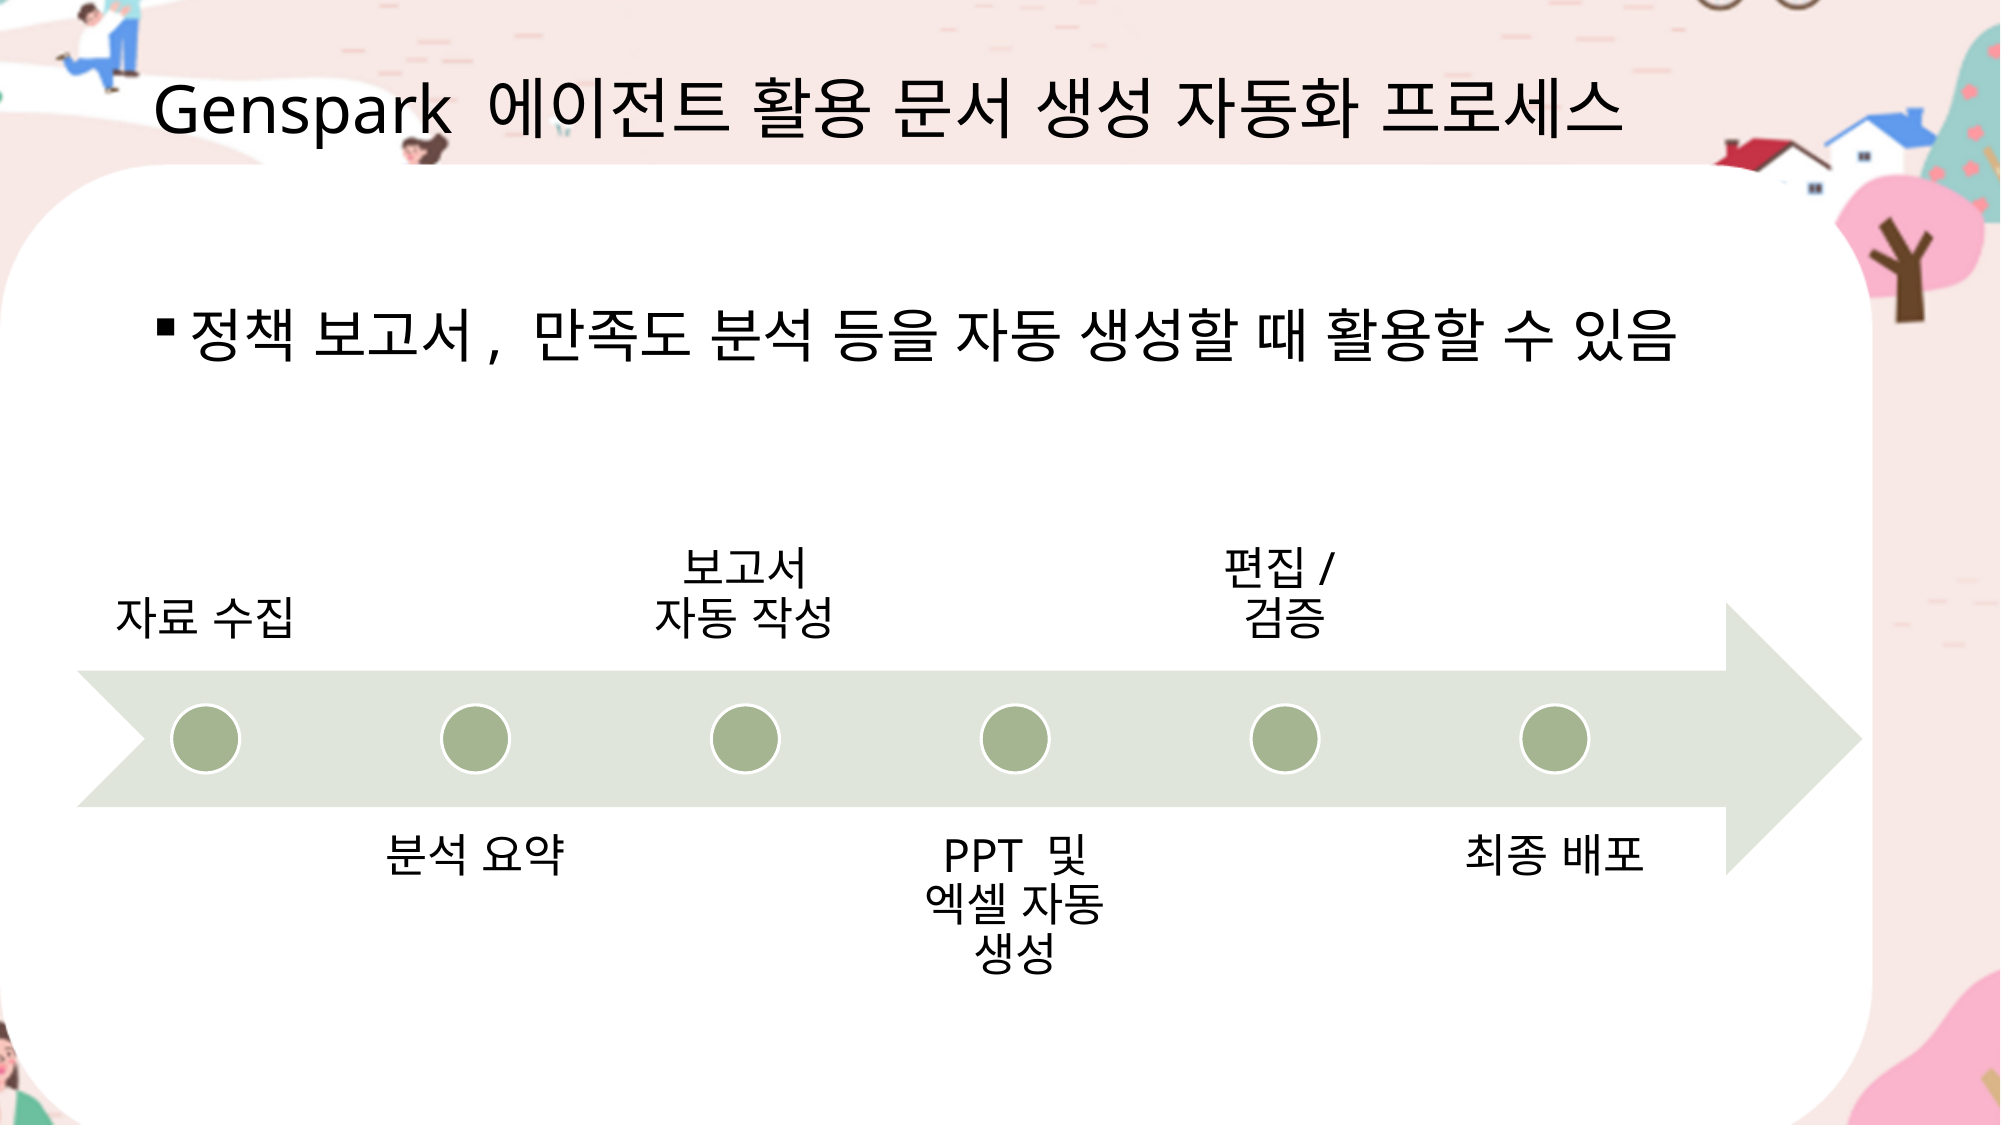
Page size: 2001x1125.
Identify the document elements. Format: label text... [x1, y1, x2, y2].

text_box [76, 397, 1863, 1081]
list 정책 보고서, 만족도 분석 등을 자동 생성할 때 활용할 수 있음 [137, 299, 1863, 397]
picture [0, 0, 2001, 1125]
title Genspark 에이전트 활용 문서 생성 자동화 프로세스 [137, 59, 1863, 164]
